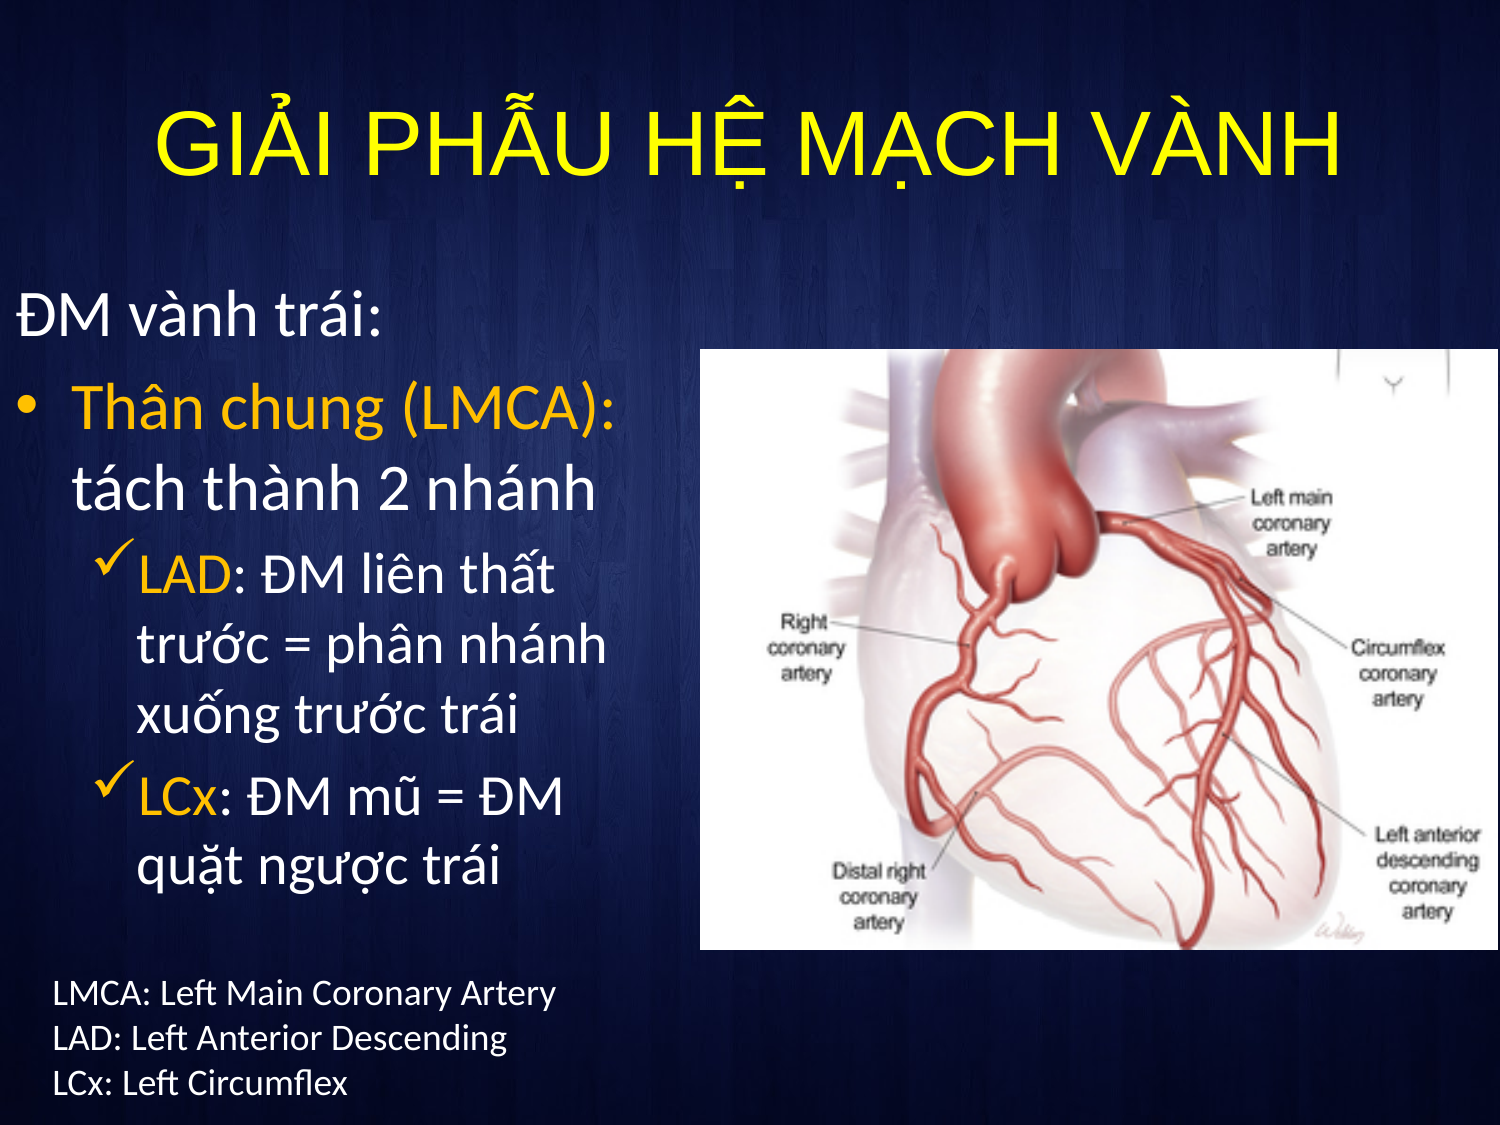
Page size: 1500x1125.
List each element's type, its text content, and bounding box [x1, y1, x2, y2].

title GIẢI PHẪU HỆ MẠCH VÀNH [75, 45, 1425, 233]
picture [0, 0, 1500, 1125]
text_box LMCA: Left Main Coronary Artery LAD: Left Anterior Descending LCx: Left Circumflex [37, 961, 1163, 1111]
list ĐM vành trái: Thân chung (LMCA): tách thành 2 nhánh LAD: ĐM liên thất trước = phân nhánh xuống trước trái LCx: ĐM mũ = ĐM quặt ngược trái [0, 262, 688, 1050]
